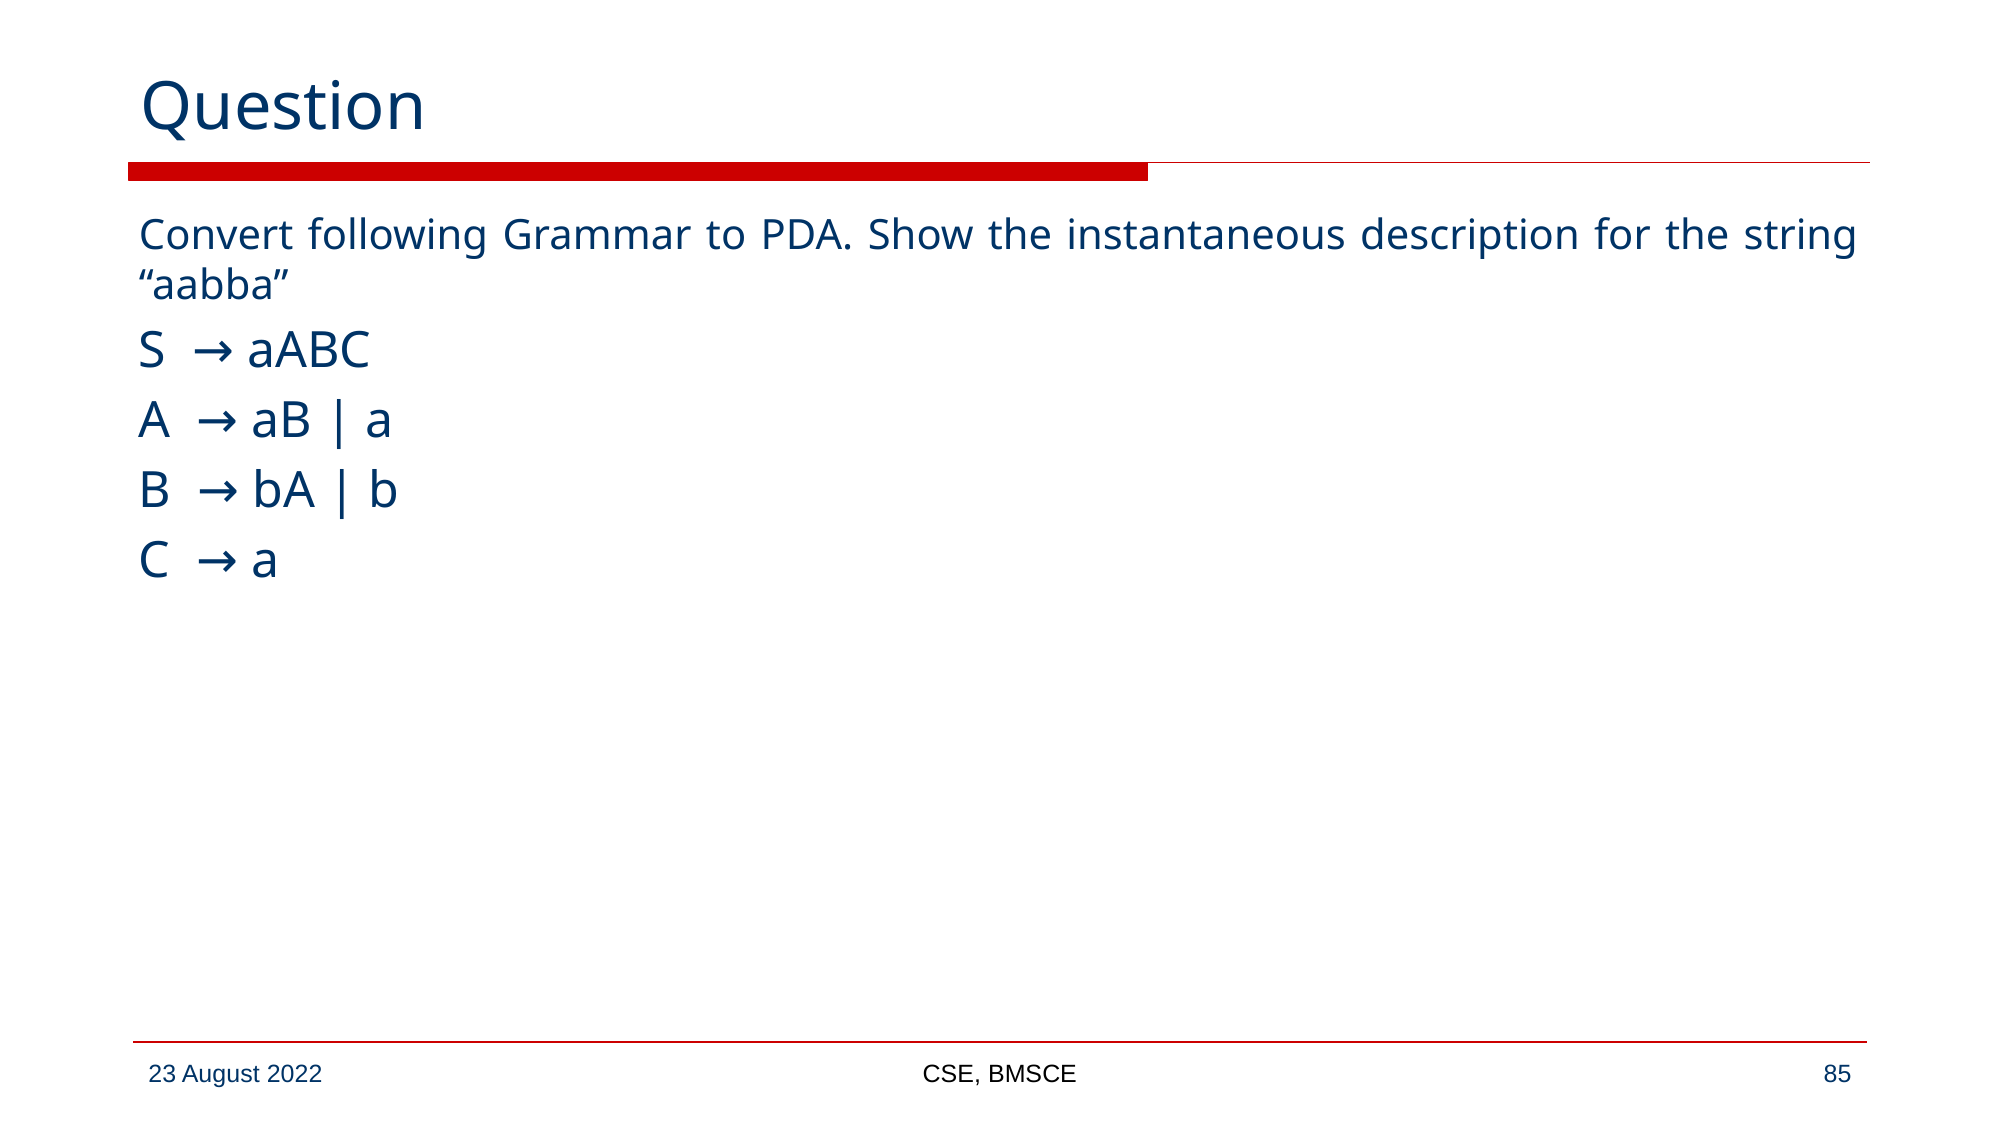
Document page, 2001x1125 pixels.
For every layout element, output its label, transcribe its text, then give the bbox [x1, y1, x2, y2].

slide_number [133, 1050, 567, 1103]
title Question [125, 24, 1876, 150]
slide_number ‹#› [1433, 1050, 1867, 1103]
footer CSE, BMSCE [683, 1050, 1317, 1103]
list Convert following Grammar to PDA. Show the instantaneous description for the string “aabba” S → aABC A → aB | a B → bA | b C → a [123, 200, 1874, 1025]
